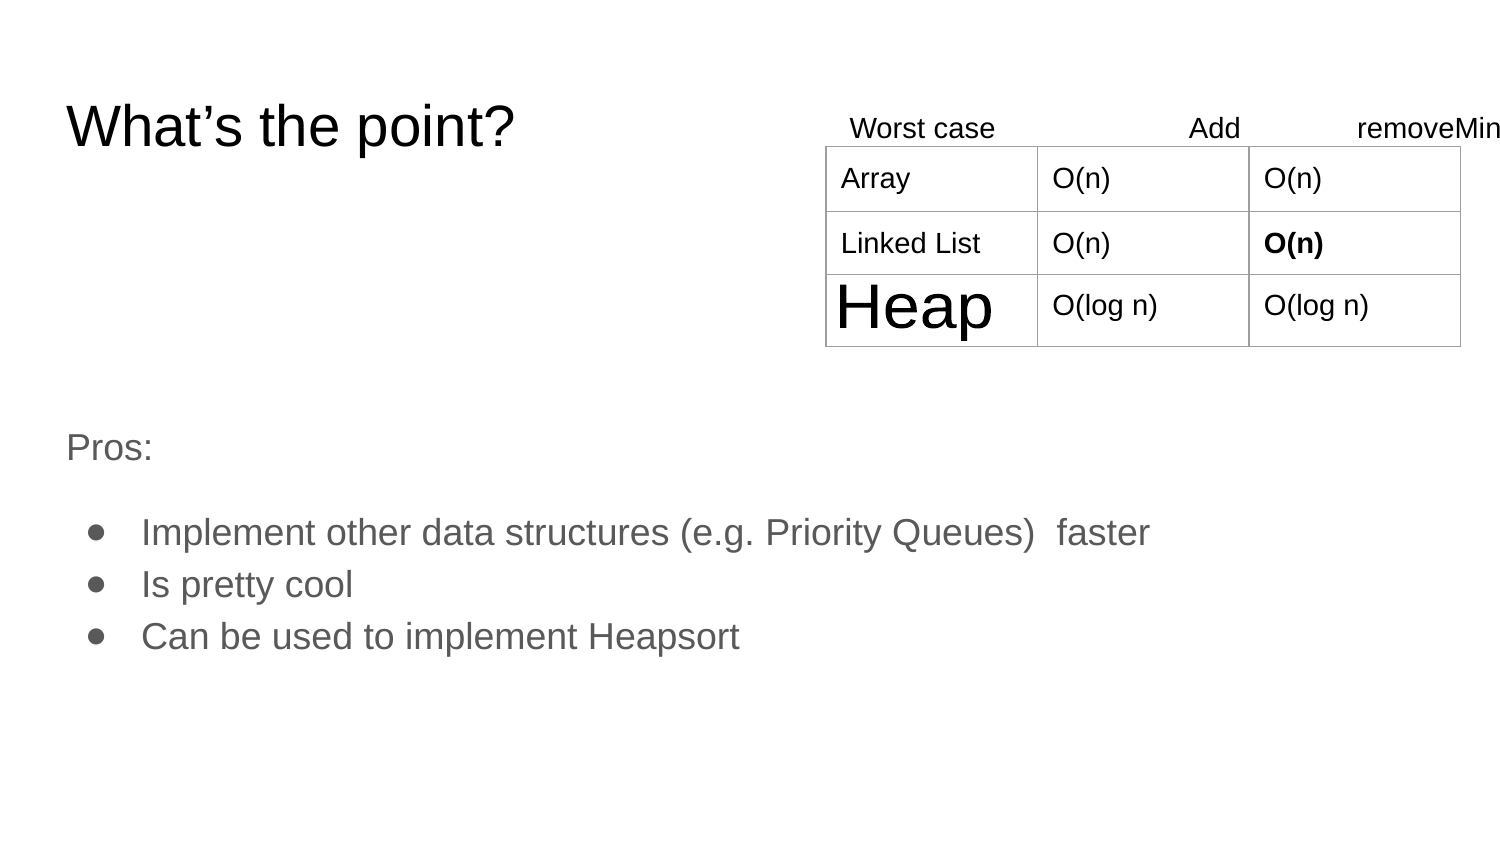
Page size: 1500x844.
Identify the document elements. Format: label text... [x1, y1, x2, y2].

table_cell O(n) [1250, 212, 1460, 274]
table_cell [827, 275, 1037, 346]
table_cell Linked List [827, 212, 1037, 274]
table_header Array [827, 147, 1037, 211]
table_cell O(log n) [1038, 275, 1248, 346]
table_header O(n) [1038, 147, 1248, 211]
table_cell O(n) [1038, 212, 1248, 274]
table_header O(n) [1250, 147, 1460, 211]
title What’s the point? [51, 72, 1449, 167]
text_box Worst case Add removeMin [834, 94, 1500, 133]
table_cell O(log n) [1250, 275, 1460, 346]
list Pros: Implement other data structures (e.g. Priority Queues) faster Is pretty cool Can be used to implement Heapsort [51, 401, 1449, 844]
